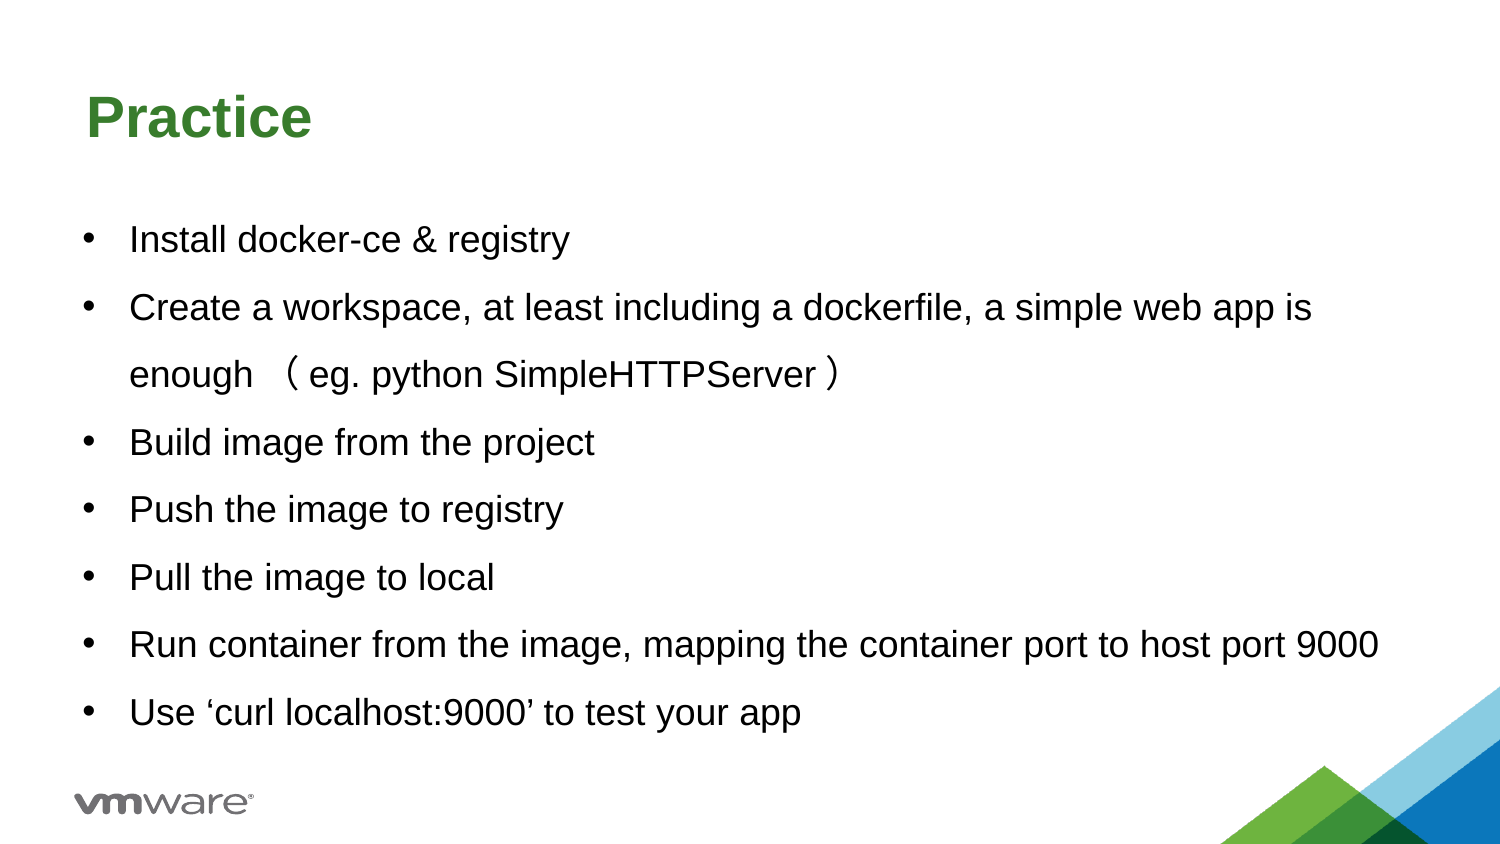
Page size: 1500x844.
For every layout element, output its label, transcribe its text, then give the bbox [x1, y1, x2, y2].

picture [1209, 684, 1500, 844]
title Practice [86, 49, 1354, 150]
text_box Install docker-ce & registry Create a workspace, at least including a dockerfile, a simple web app is enough（eg. python SimpleHTTPServer） Build image from the project Push the image to registry Pull the image to local Run container from the image, mapping the container port to host port 9000 Use ‘curl localhost:9000’ to test your app [67, 185, 1418, 747]
